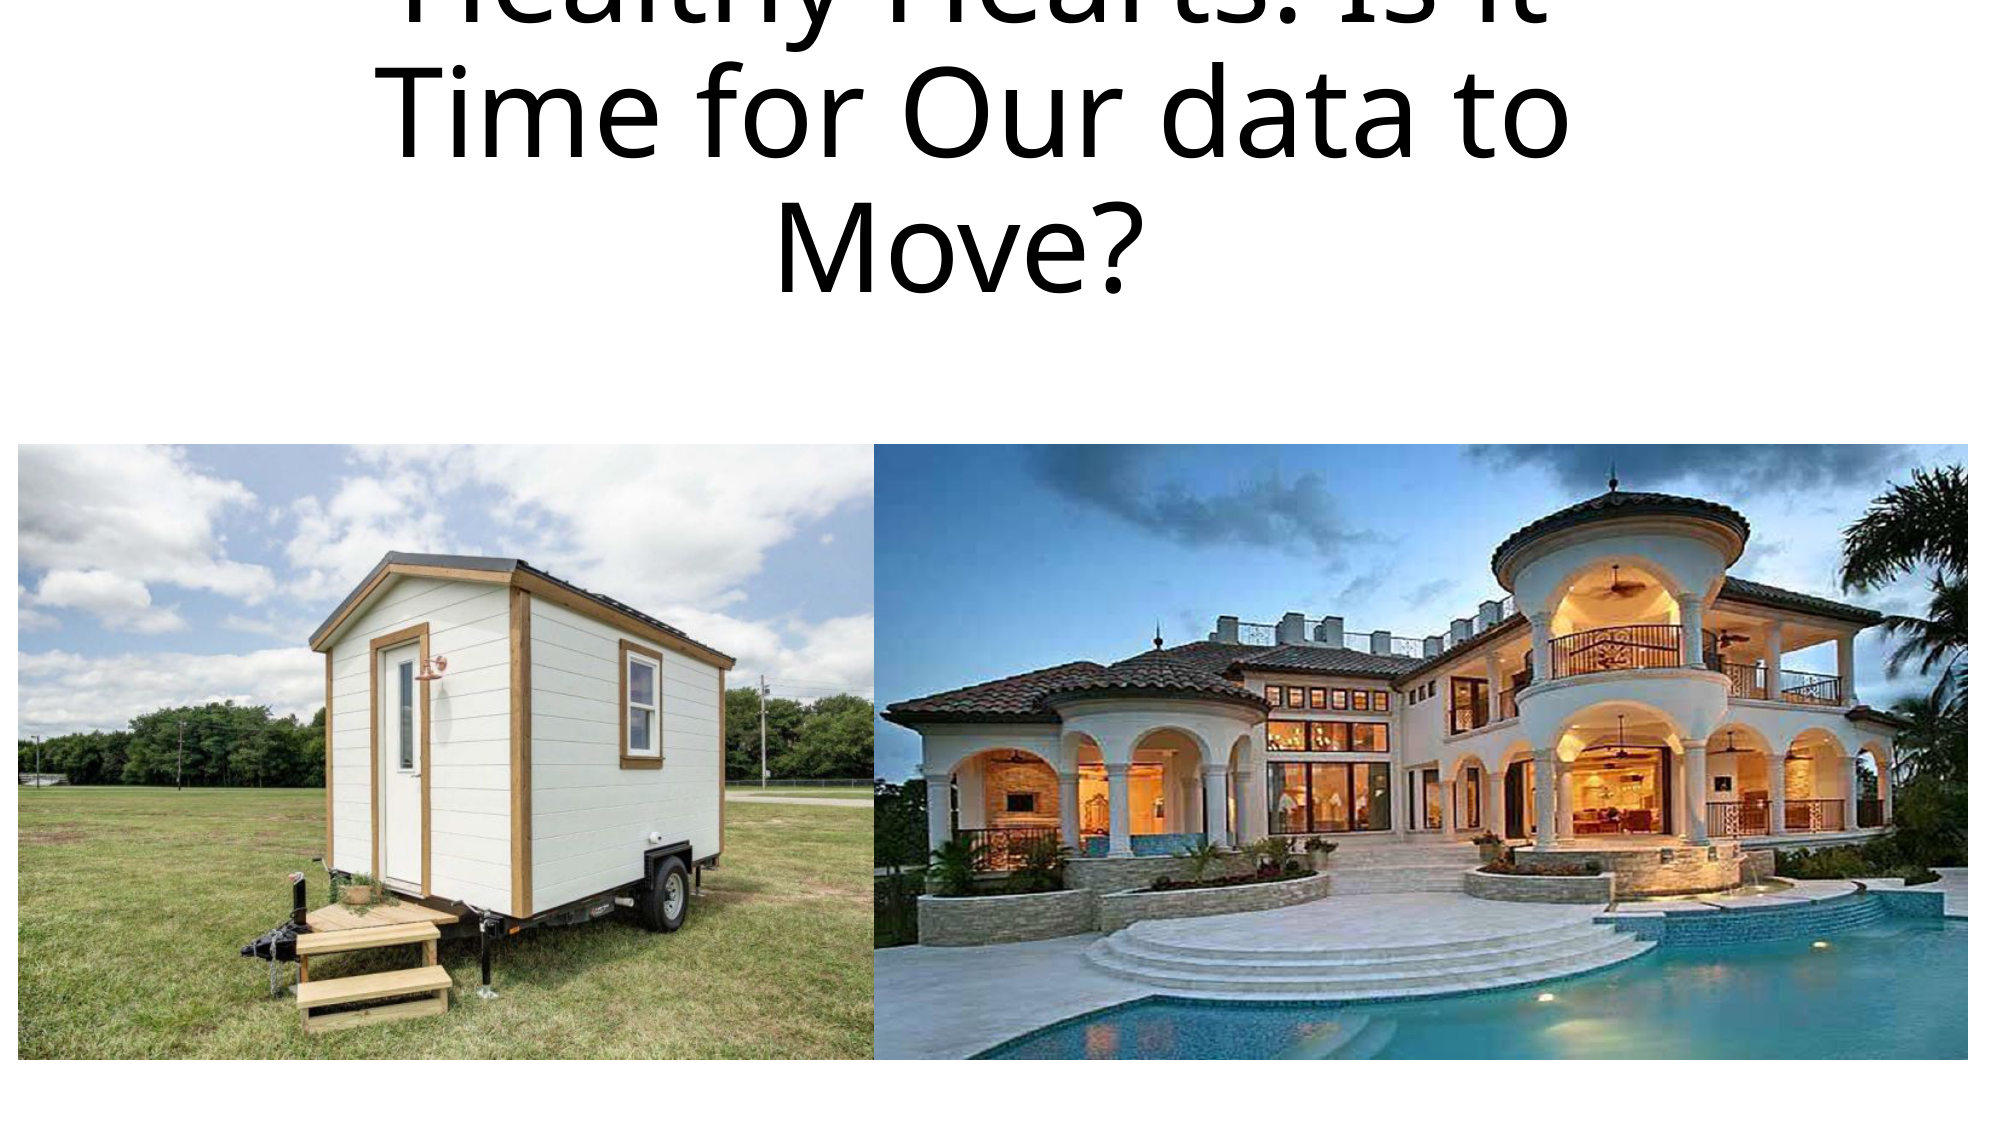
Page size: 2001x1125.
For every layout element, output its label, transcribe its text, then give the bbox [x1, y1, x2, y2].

title Healthy Hearts: Is it Time for Our data to Move? [224, 39, 1725, 328]
picture [18, 444, 1968, 1060]
